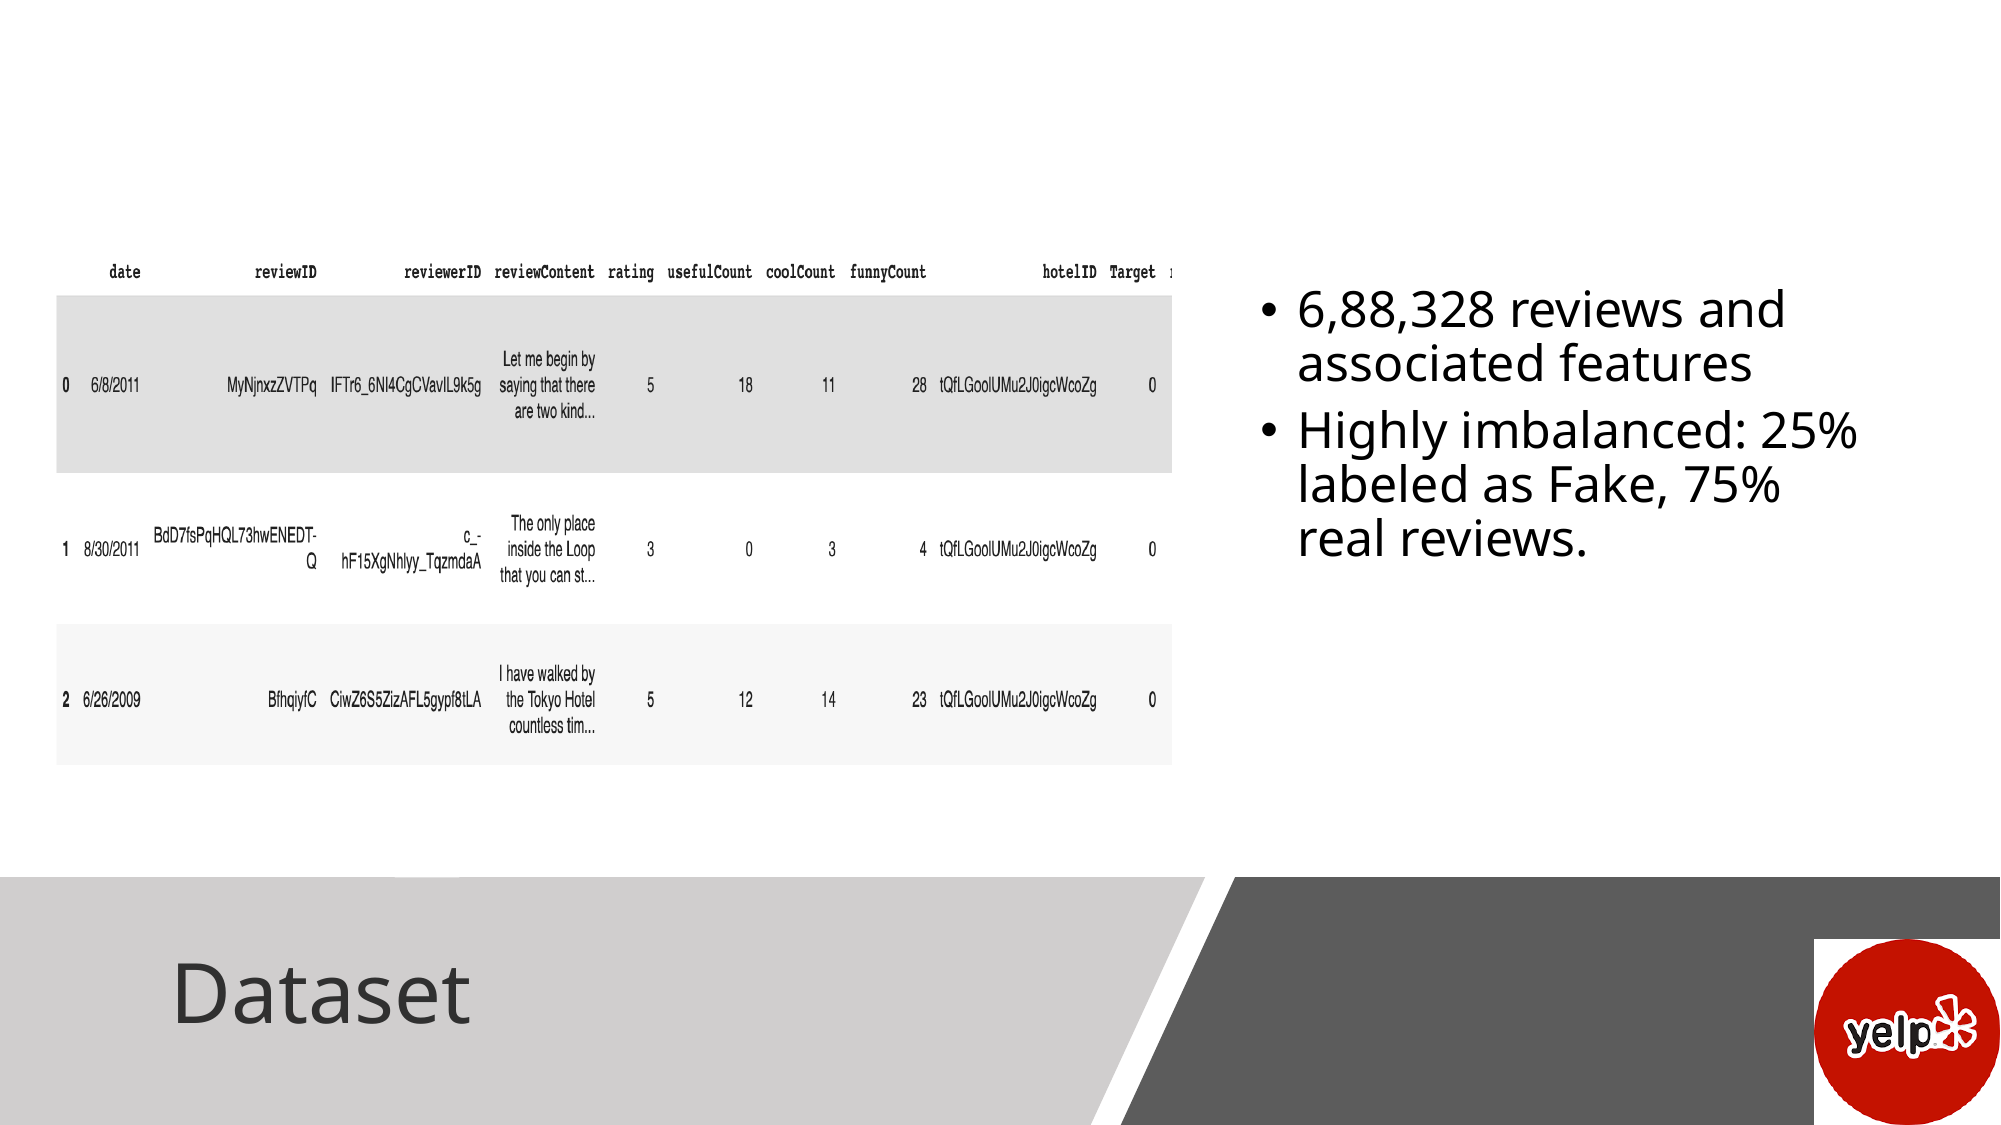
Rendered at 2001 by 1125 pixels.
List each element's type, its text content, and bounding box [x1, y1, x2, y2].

title Dataset [155, 907, 1090, 1087]
text_box [1119, 875, 2000, 1125]
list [52, 238, 1172, 765]
text_box 6,88,328 reviews and associated features Highly imbalanced: 25% labeled as Fake, 75% real reviews. [1235, 158, 1894, 818]
text_box [0, 875, 1207, 1125]
picture [1814, 939, 2000, 1125]
